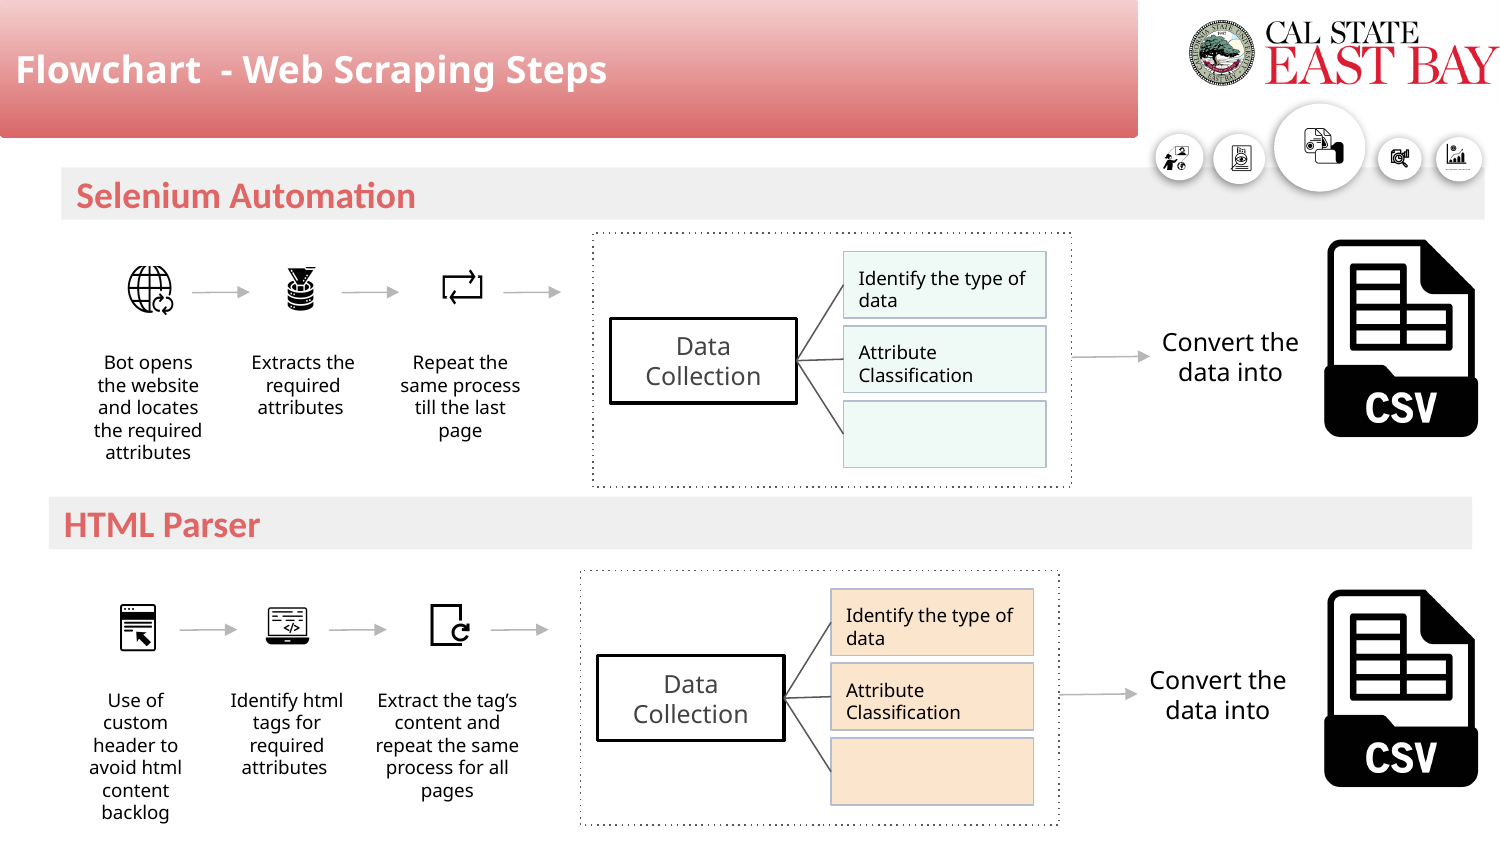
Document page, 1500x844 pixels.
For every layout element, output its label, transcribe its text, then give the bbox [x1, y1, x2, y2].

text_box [783, 698, 831, 772]
text_box Repeat the same process till the last page [384, 335, 537, 453]
picture [1443, 143, 1470, 170]
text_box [796, 284, 844, 359]
picture [1322, 231, 1485, 468]
picture [259, 604, 316, 652]
text_box Selenium Automation [61, 167, 1485, 220]
picture [1322, 581, 1485, 818]
text_box Bot opens the website and locates the required attributes [72, 335, 225, 488]
text_box [1260, 144, 1266, 174]
picture [421, 601, 479, 661]
text_box Data Collection [610, 318, 796, 404]
picture [1222, 143, 1260, 181]
picture [1387, 148, 1413, 174]
text_box [592, 232, 1072, 488]
text_box HTML Parser [48, 496, 1473, 550]
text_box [796, 360, 844, 435]
text_box Identify html tags for required attributes [211, 673, 358, 790]
text_box [1274, 107, 1366, 192]
text_box Identify the type of data [831, 588, 1034, 656]
text_box [831, 738, 1034, 806]
text_box [1213, 134, 1259, 178]
text_box Flowchart - Web Scraping Steps [0, 0, 1138, 138]
text_box [1377, 137, 1422, 181]
picture [1297, 125, 1350, 177]
picture [1162, 144, 1190, 172]
text_box Identify the type of data [843, 251, 1047, 319]
text_box [843, 400, 1047, 468]
text_box Convert the data into [1116, 645, 1320, 744]
text_box [580, 570, 1060, 825]
picture [122, 266, 179, 326]
text_box Data Collection [597, 655, 783, 741]
text_box Use of custom header to avoid html content backlog [59, 673, 212, 826]
text_box Convert the data into [1129, 307, 1322, 406]
picture [110, 604, 167, 657]
text_box Extract the tag’s content and repeat the same process for all pages [358, 673, 536, 790]
text_box Extracts the required attributes [227, 335, 380, 453]
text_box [783, 622, 831, 696]
text_box [1436, 137, 1483, 182]
picture [272, 267, 329, 320]
text_box [1155, 134, 1204, 181]
picture [1189, 0, 1500, 107]
picture [434, 264, 491, 317]
text_box Attribute Classification [831, 663, 1034, 731]
text_box Attribute Classification [844, 325, 1047, 393]
